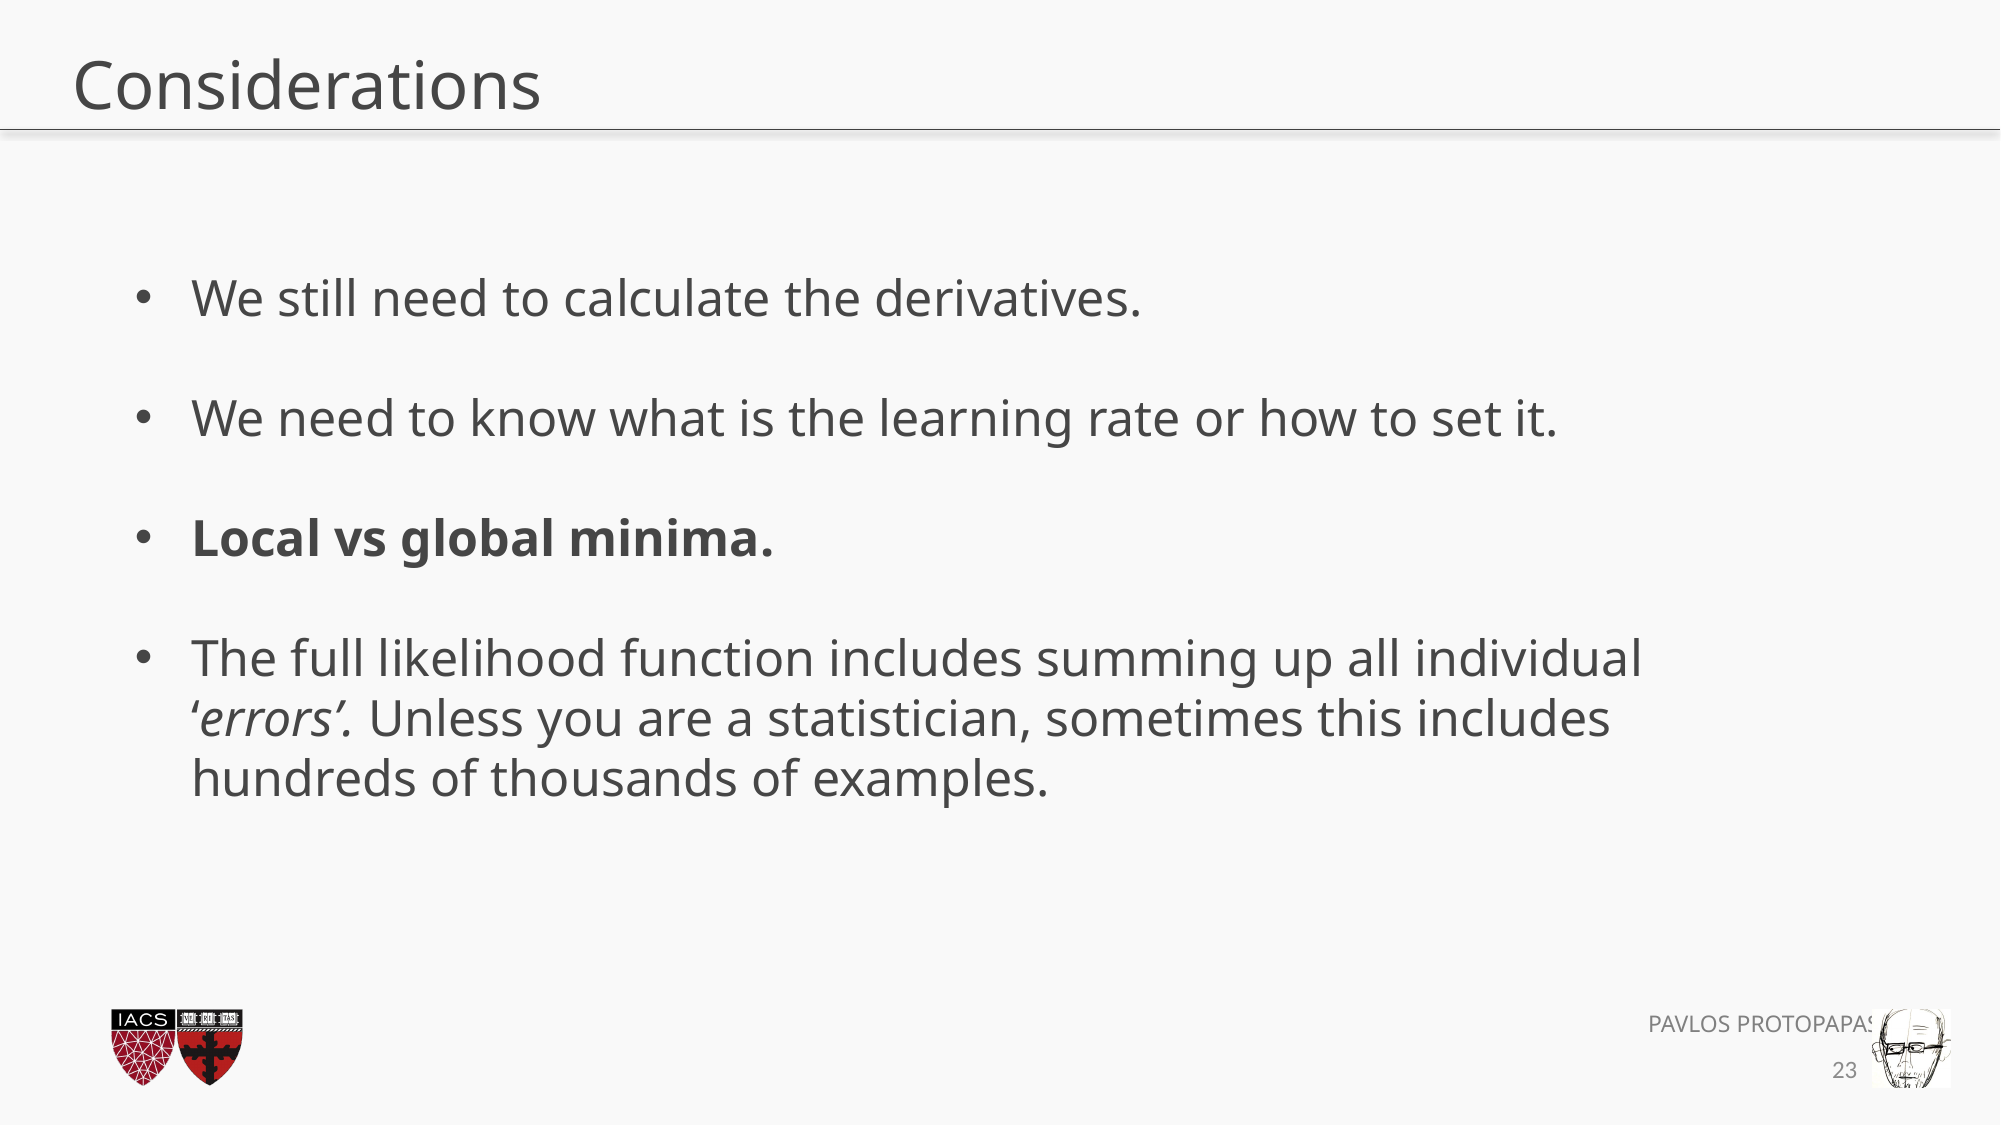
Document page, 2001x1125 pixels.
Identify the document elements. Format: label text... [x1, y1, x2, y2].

title Considerations [57, 35, 1943, 162]
picture [109, 1009, 243, 1086]
list We still need to calculate the derivatives. We need to know what is the learning rate or how to set it. Local vs global minima. The full likelihood function includes summing up all individual ‘errors’. Unless you are a statistician, sometimes this includes hundreds of thousands of examples. [120, 259, 1815, 606]
slide_number 23 [1405, 1038, 1873, 1099]
picture [1872, 1009, 1951, 1088]
